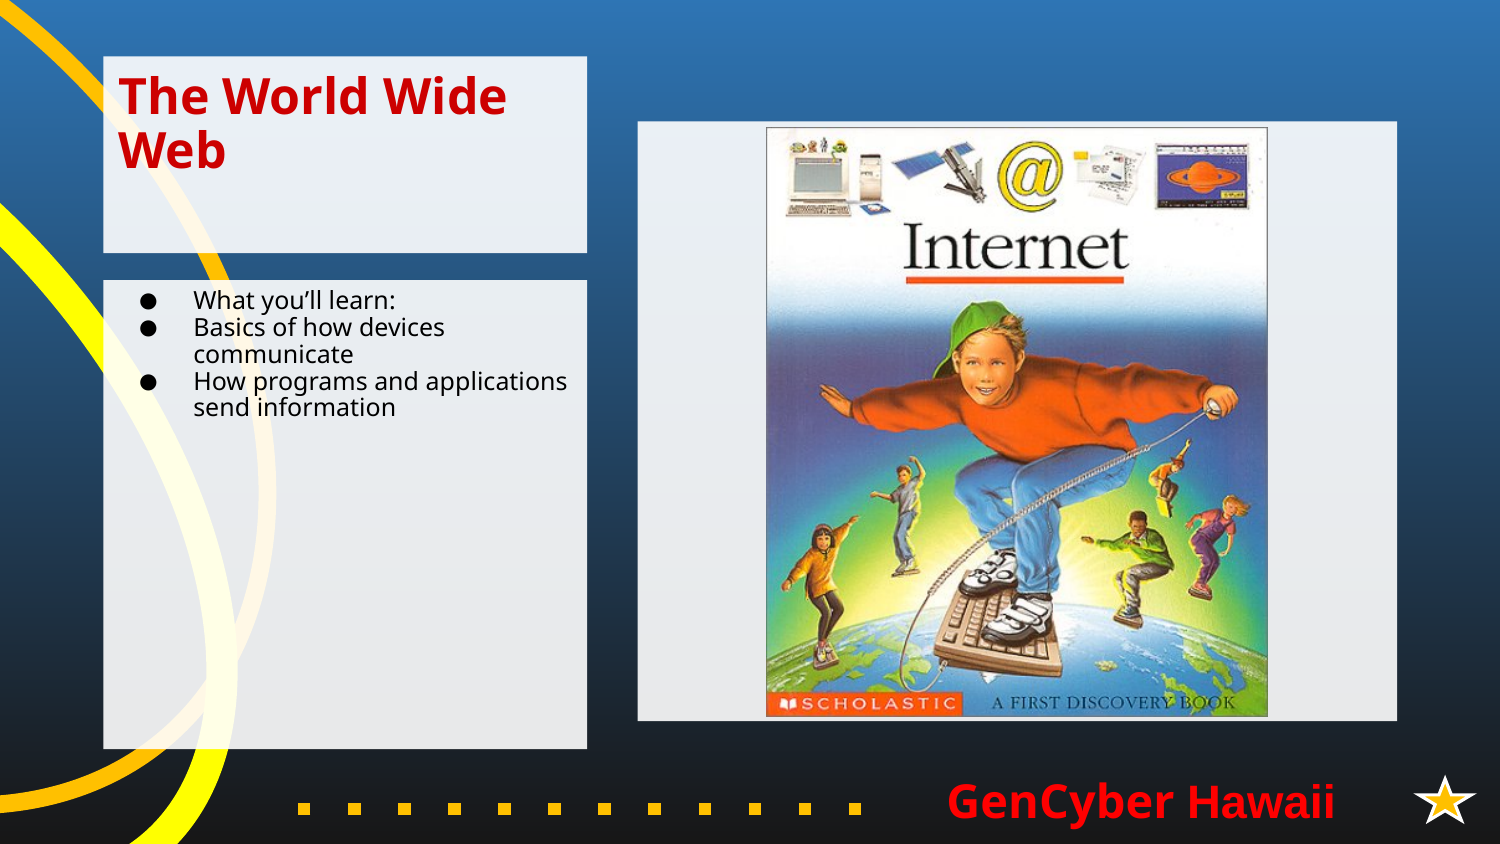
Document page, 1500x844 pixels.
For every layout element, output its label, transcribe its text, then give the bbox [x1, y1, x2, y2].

title The World Wide Web [103, 56, 588, 254]
list What you’ll learn: Basics of how devices communicate How programs and applications send information [103, 280, 588, 750]
picture [637, 121, 1398, 722]
